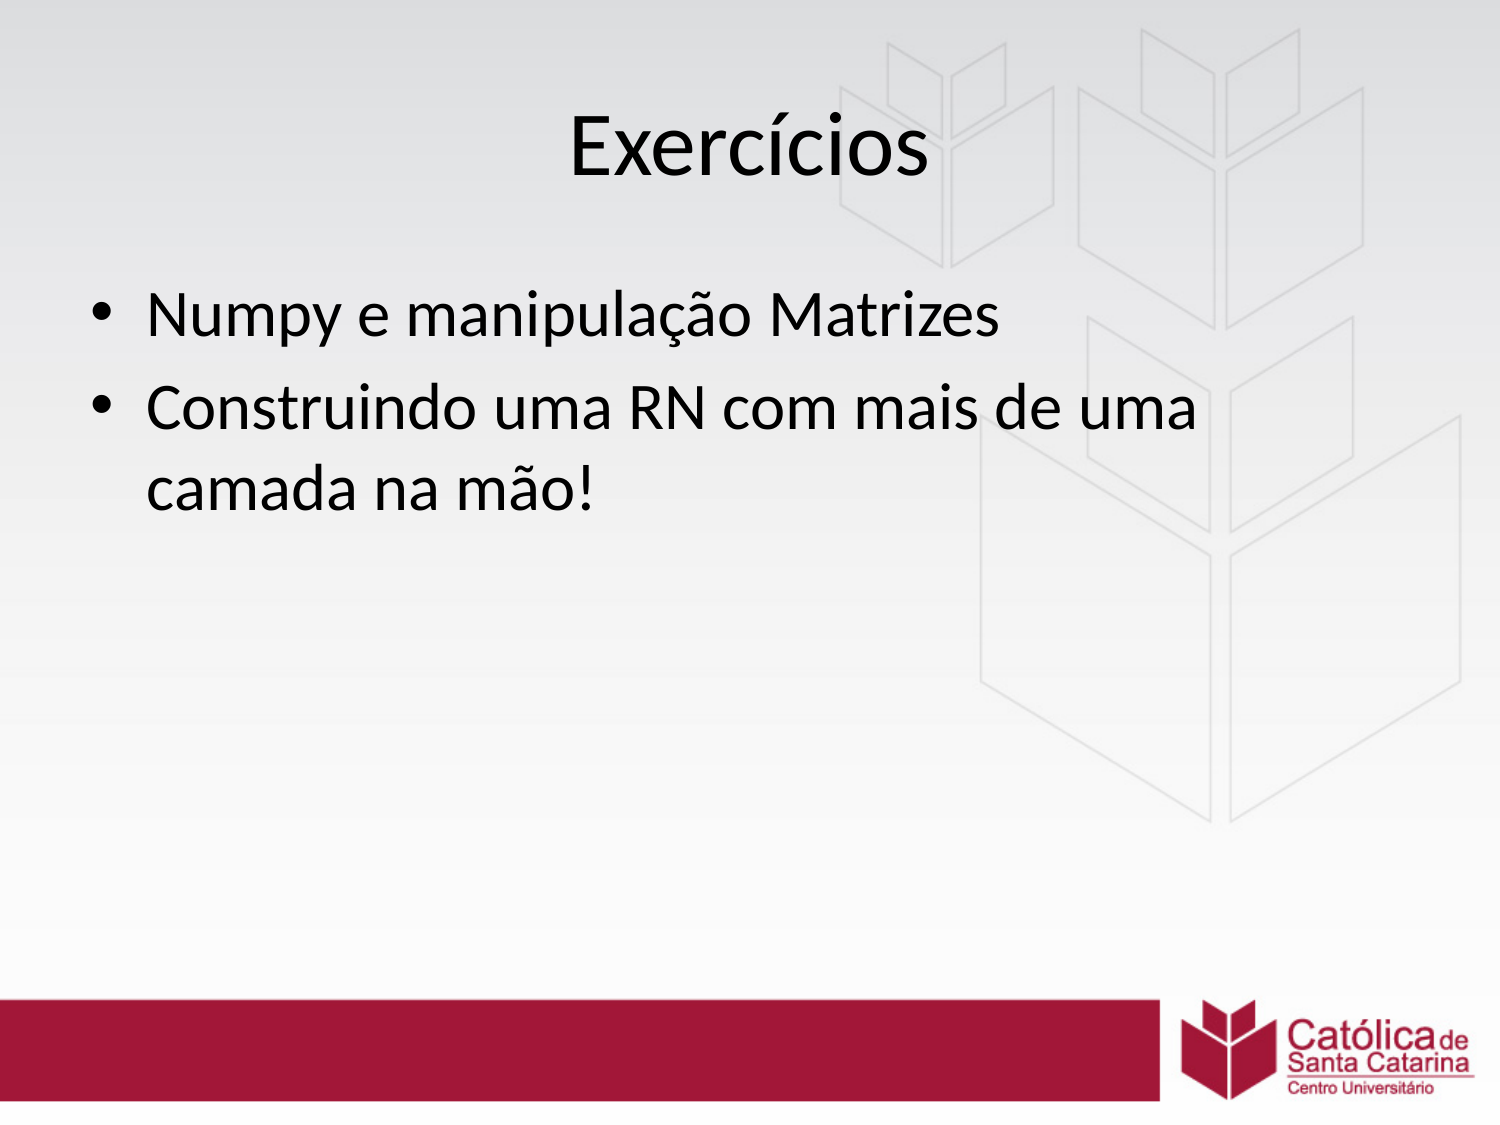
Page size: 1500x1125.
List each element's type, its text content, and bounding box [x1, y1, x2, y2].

title Exercícios [75, 45, 1425, 233]
list Numpy e manipulação Matrizes Construindo uma RN com mais de uma camada na mão! [75, 262, 1425, 1005]
picture [0, 0, 1500, 1125]
